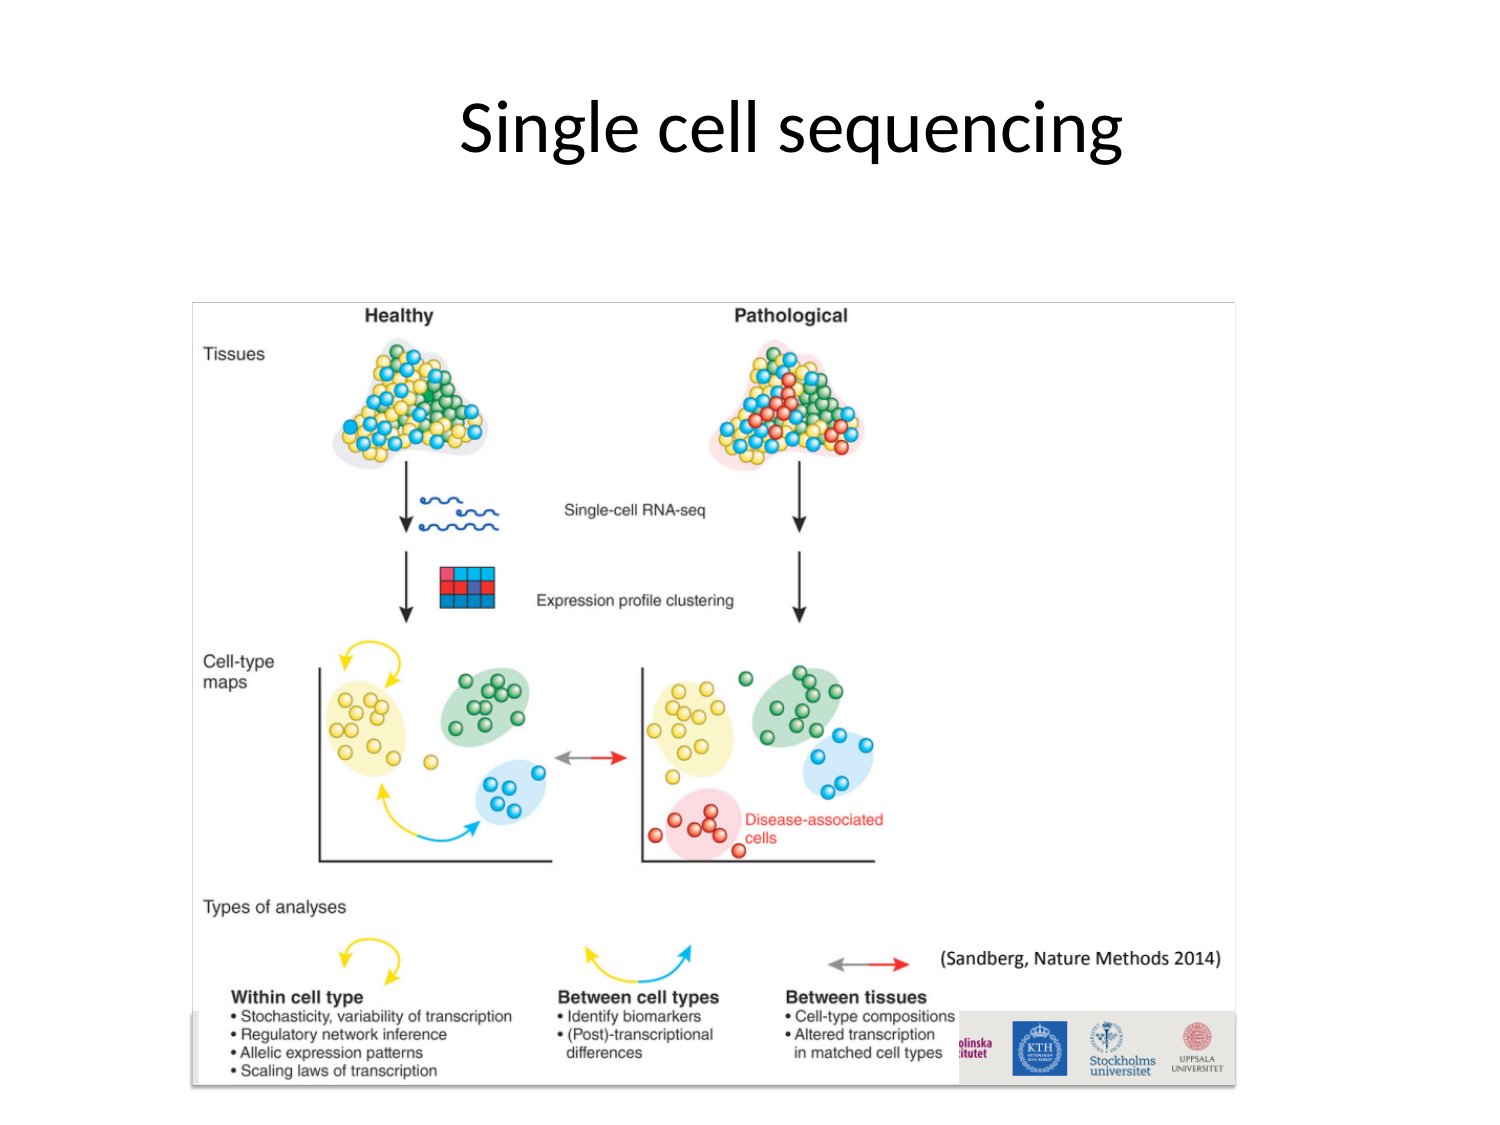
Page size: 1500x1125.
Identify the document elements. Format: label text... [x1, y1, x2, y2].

text_box Single cell sequencing [445, 70, 1140, 175]
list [34, 291, 1385, 1100]
